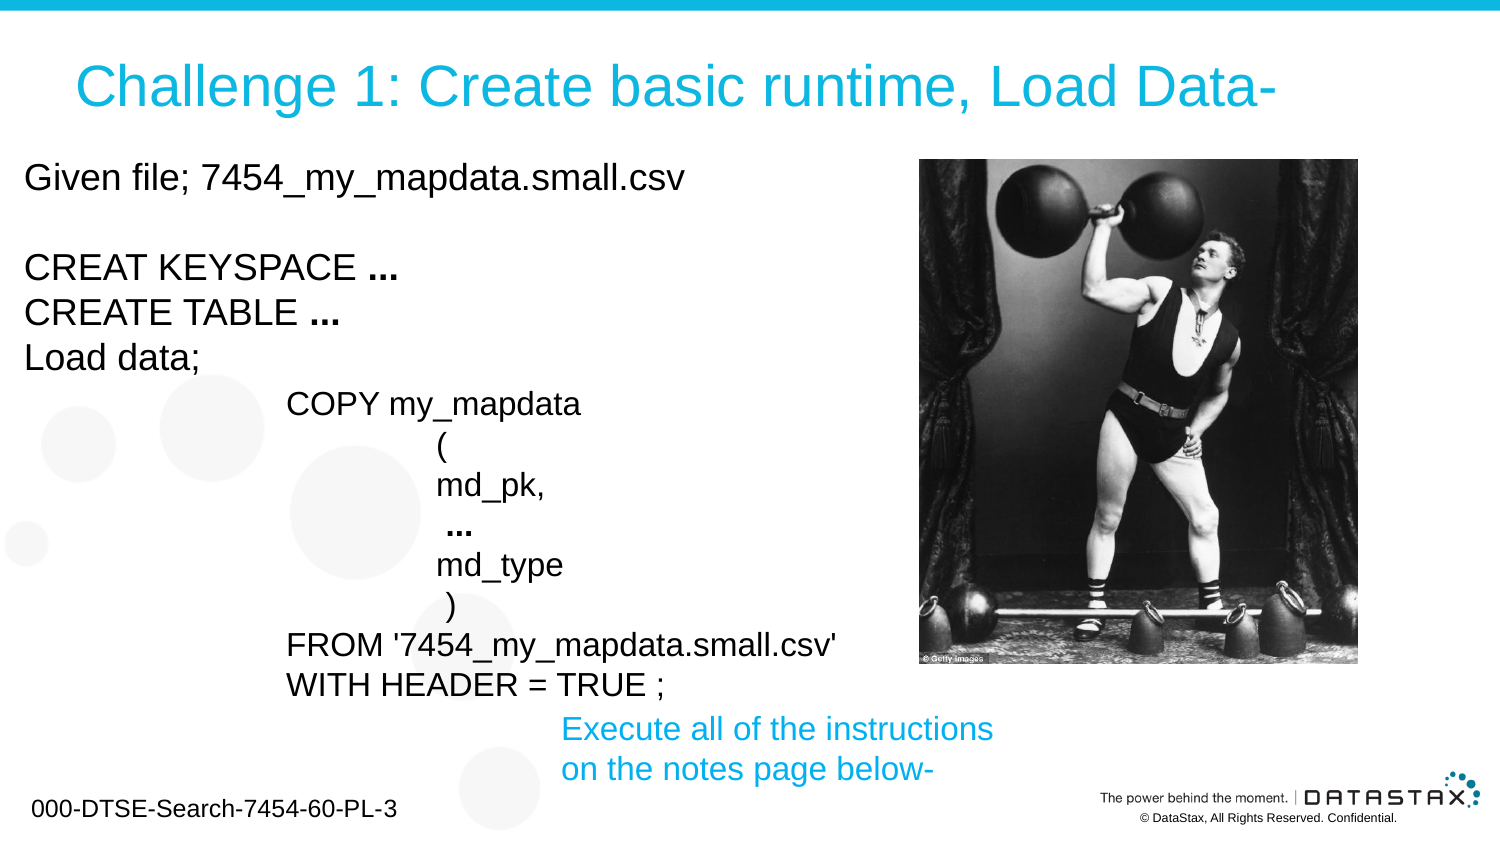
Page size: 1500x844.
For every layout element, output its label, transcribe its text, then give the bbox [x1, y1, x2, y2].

title Challenge 1: Create basic runtime, Load Data- [75, 44, 1425, 135]
slide_number © DataStax, All Rights Reserved. Confidential. [1125, 802, 1463, 834]
text_box Execute all of the instructions on the notes page below- [546, 699, 1055, 795]
slide_number 000-DTSE-Search-7454-60-PL-3 [16, 785, 720, 831]
text_box Given file; 7454_my_mapdata.small.csv CREAT KEYSPACE ... CREATE TABLE ... Load data; COPY my_mapdata ( md_pk, ... md_type ) FROM '7454_my_mapdata.small.csv' WITH HEADER = TRUE ; [0, 145, 853, 756]
picture [919, 159, 1359, 664]
picture [1085, 756, 1495, 823]
